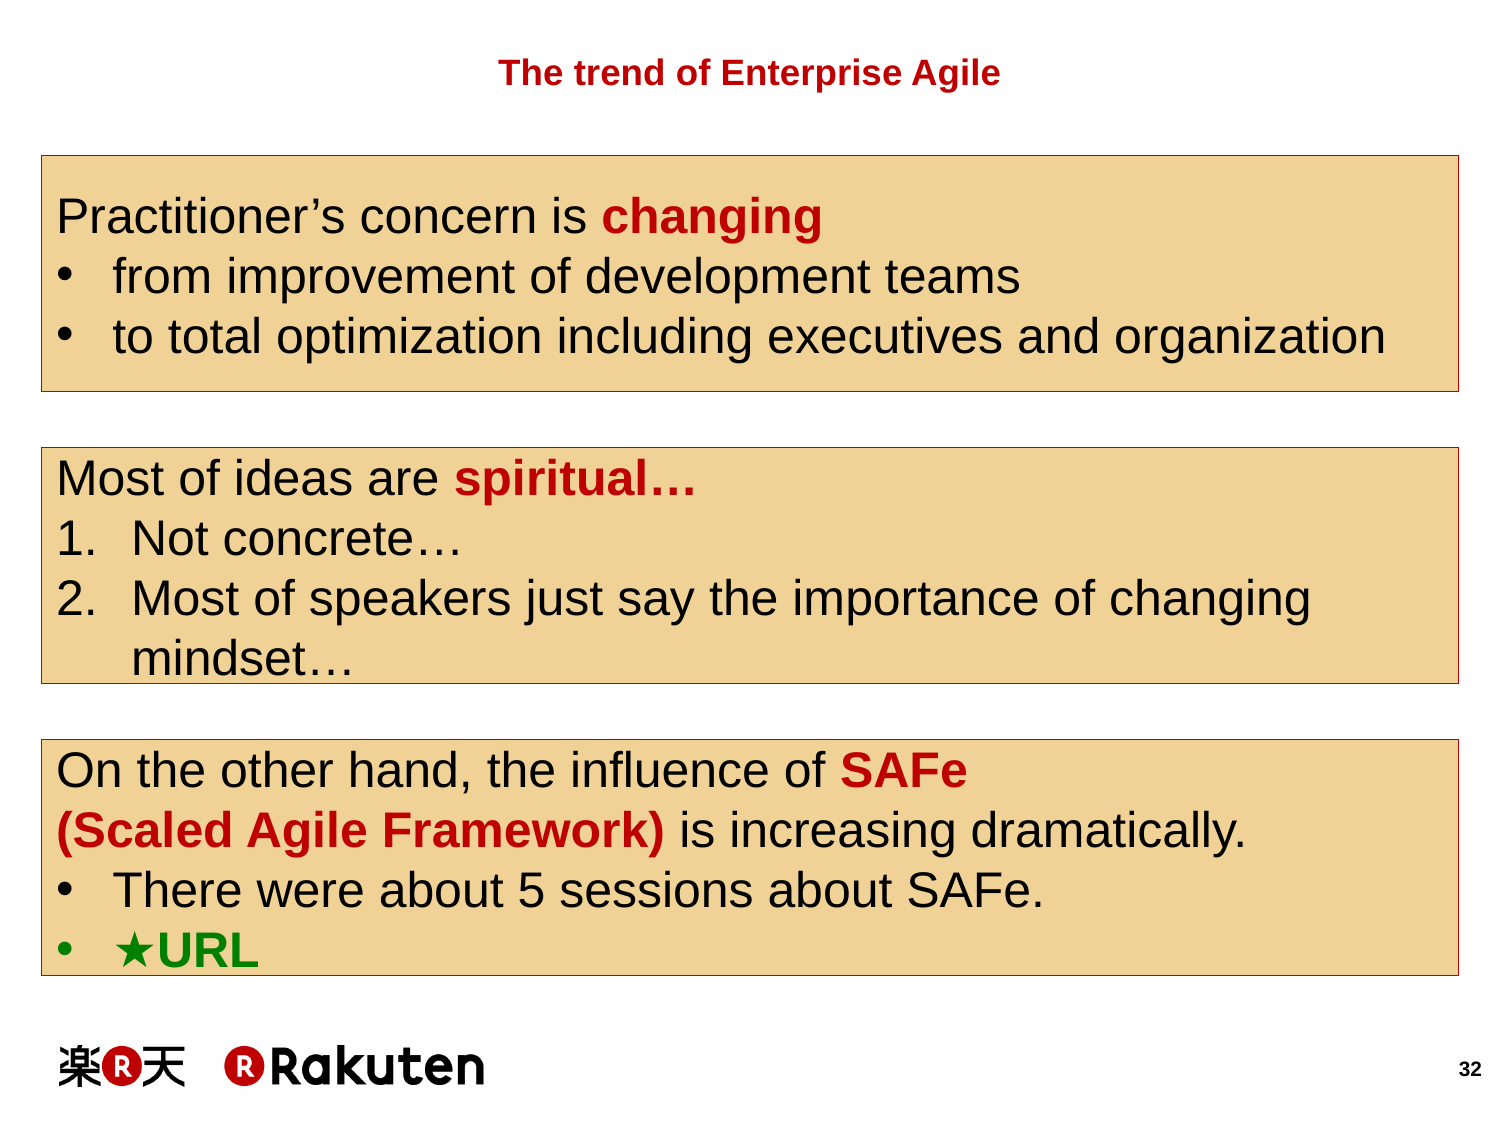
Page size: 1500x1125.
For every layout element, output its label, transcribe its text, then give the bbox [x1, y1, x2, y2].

title The trend of Enterprise Agile [59, 41, 1441, 101]
text_box Most of ideas are spiritual… Not concrete… Most of speakers just say the importance of changing mindset… [41, 447, 1459, 684]
text_box Practitioner’s concern is changing from improvement of development teams to total optimization including executives and organization [41, 155, 1459, 392]
picture [53, 1039, 491, 1093]
text_box On the other hand, the influence of SAFe (Scaled Agile Framework) is increasing dramatically. There were about 5 sessions about SAFe. ★URL [41, 739, 1459, 976]
